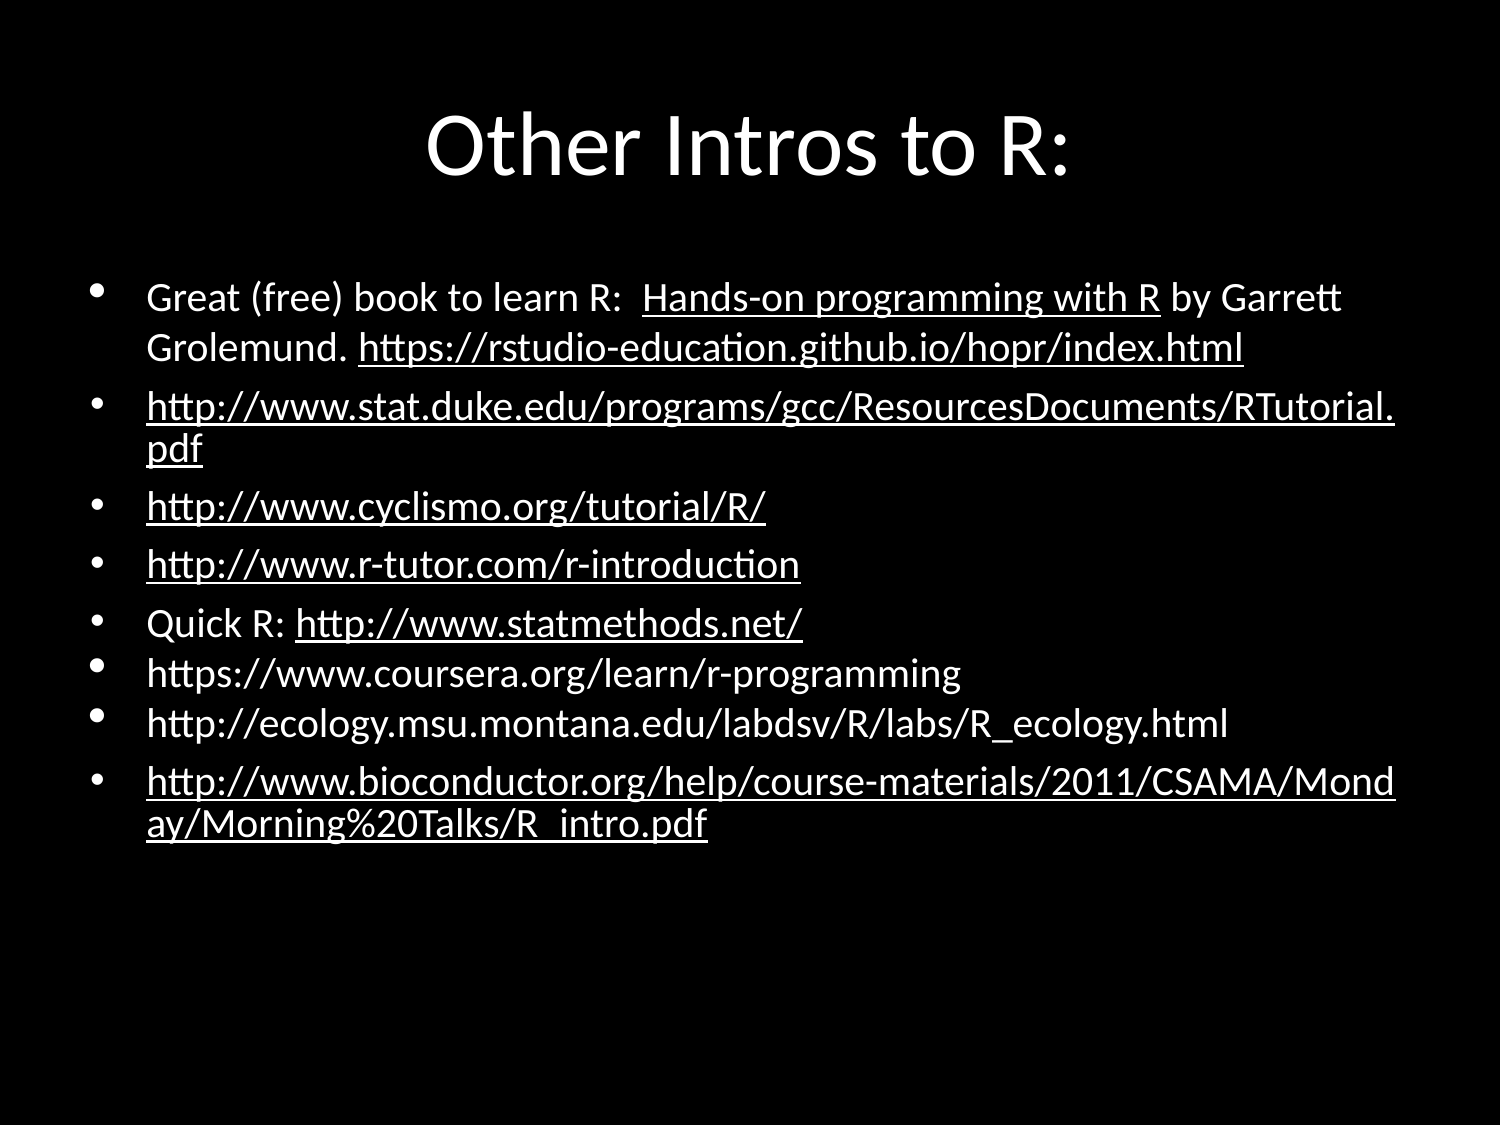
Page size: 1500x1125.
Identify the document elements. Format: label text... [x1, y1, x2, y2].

list Great (free) book to learn R: Hands-on programming with R by Garrett Grolemund. https://rstudio-education.github.io/hopr/index.html http://www.stat.duke.edu/programs/gcc/ResourcesDocuments/RTutorial.pdf http://www.cyclismo.org/tutorial/R/ http://www.r-tutor.com/r-introduction Quick R: http://www.statmethods.net/ https://www.coursera.org/learn/r-programming http://ecology.msu.montana.edu/labdsv/R/labs/R_ecology.html http://www.bioconductor.org/help/course-materials/2011/CSAMA/Monday/Morning%20Talks/R_intro.pdf [75, 262, 1425, 1005]
title Other Intros to R: [75, 45, 1425, 233]
